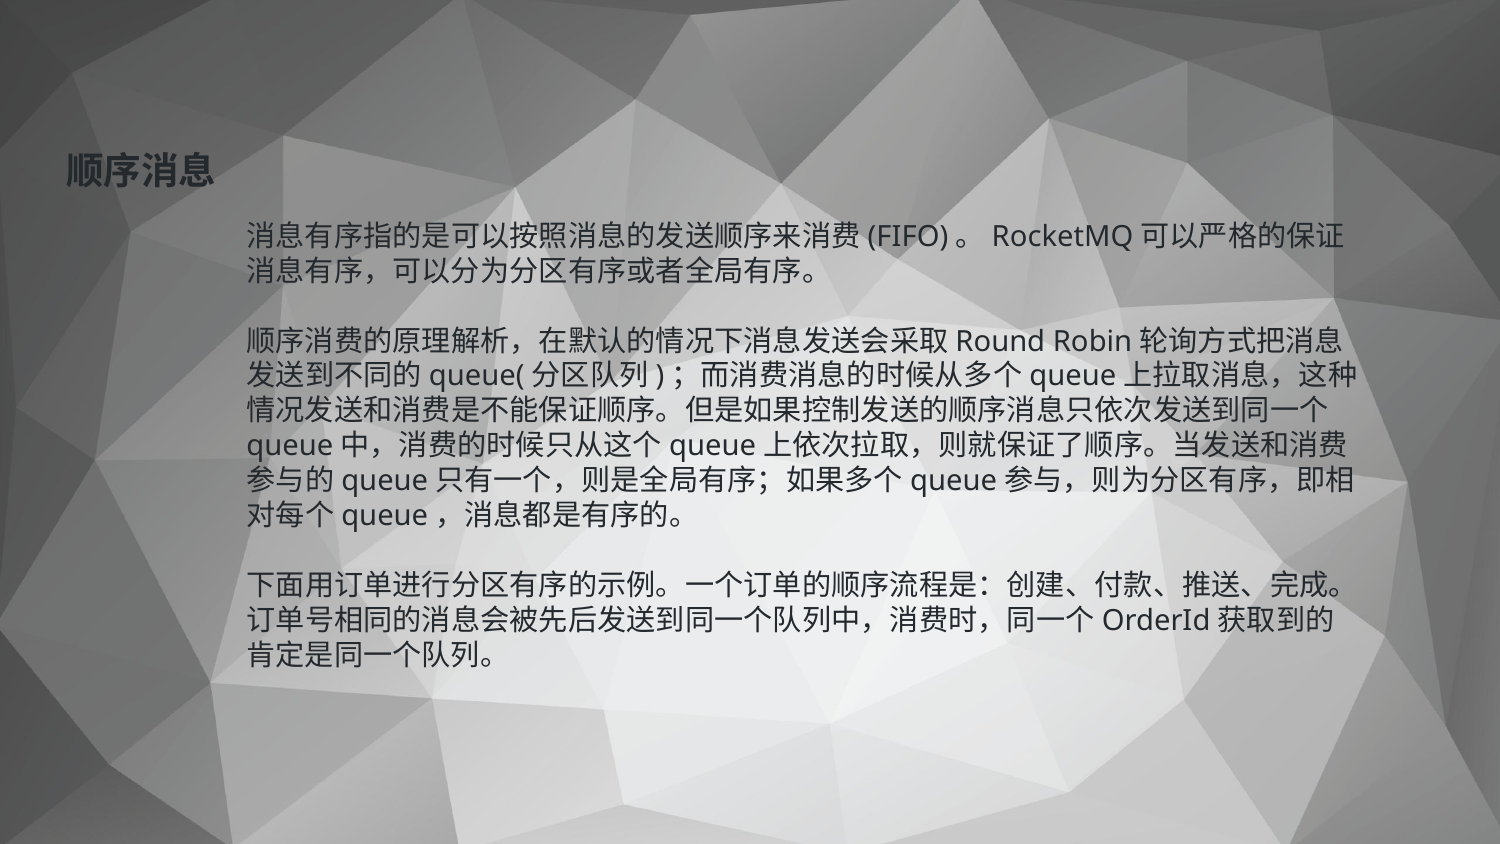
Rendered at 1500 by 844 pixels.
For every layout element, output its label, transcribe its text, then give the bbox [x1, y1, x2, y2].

text_box 消息有序指的是可以按照消息的发送顺序来消费(FIFO)。RocketMQ可以严格的保证消息有序，可以分为分区有序或者全局有序。 顺序消费的原理解析，在默认的情况下消息发送会采取Round Robin轮询方式把消息发送到不同的queue(分区队列)；而消费消息的时候从多个queue上拉取消息，这种情况发送和消费是不能保证顺序。但是如果控制发送的顺序消息只依次发送到同一个queue中，消费的时候只从这个queue上依次拉取，则就保证了顺序。当发送和消费参与的queue只有一个，则是全局有序；如果多个queue参与，则为分区有序，即相对每个queue，消息都是有序的。 下面用订单进行分区有序的示例。一个订单的顺序流程是：创建、付款、推送、完成。订单号相同的消息会被先后发送到同一个队列中，消费时，同一个OrderId获取到的肯定是同一个队列。 [231, 209, 1378, 679]
picture [0, 0, 1500, 844]
text_box 顺序消息 [51, 139, 232, 200]
